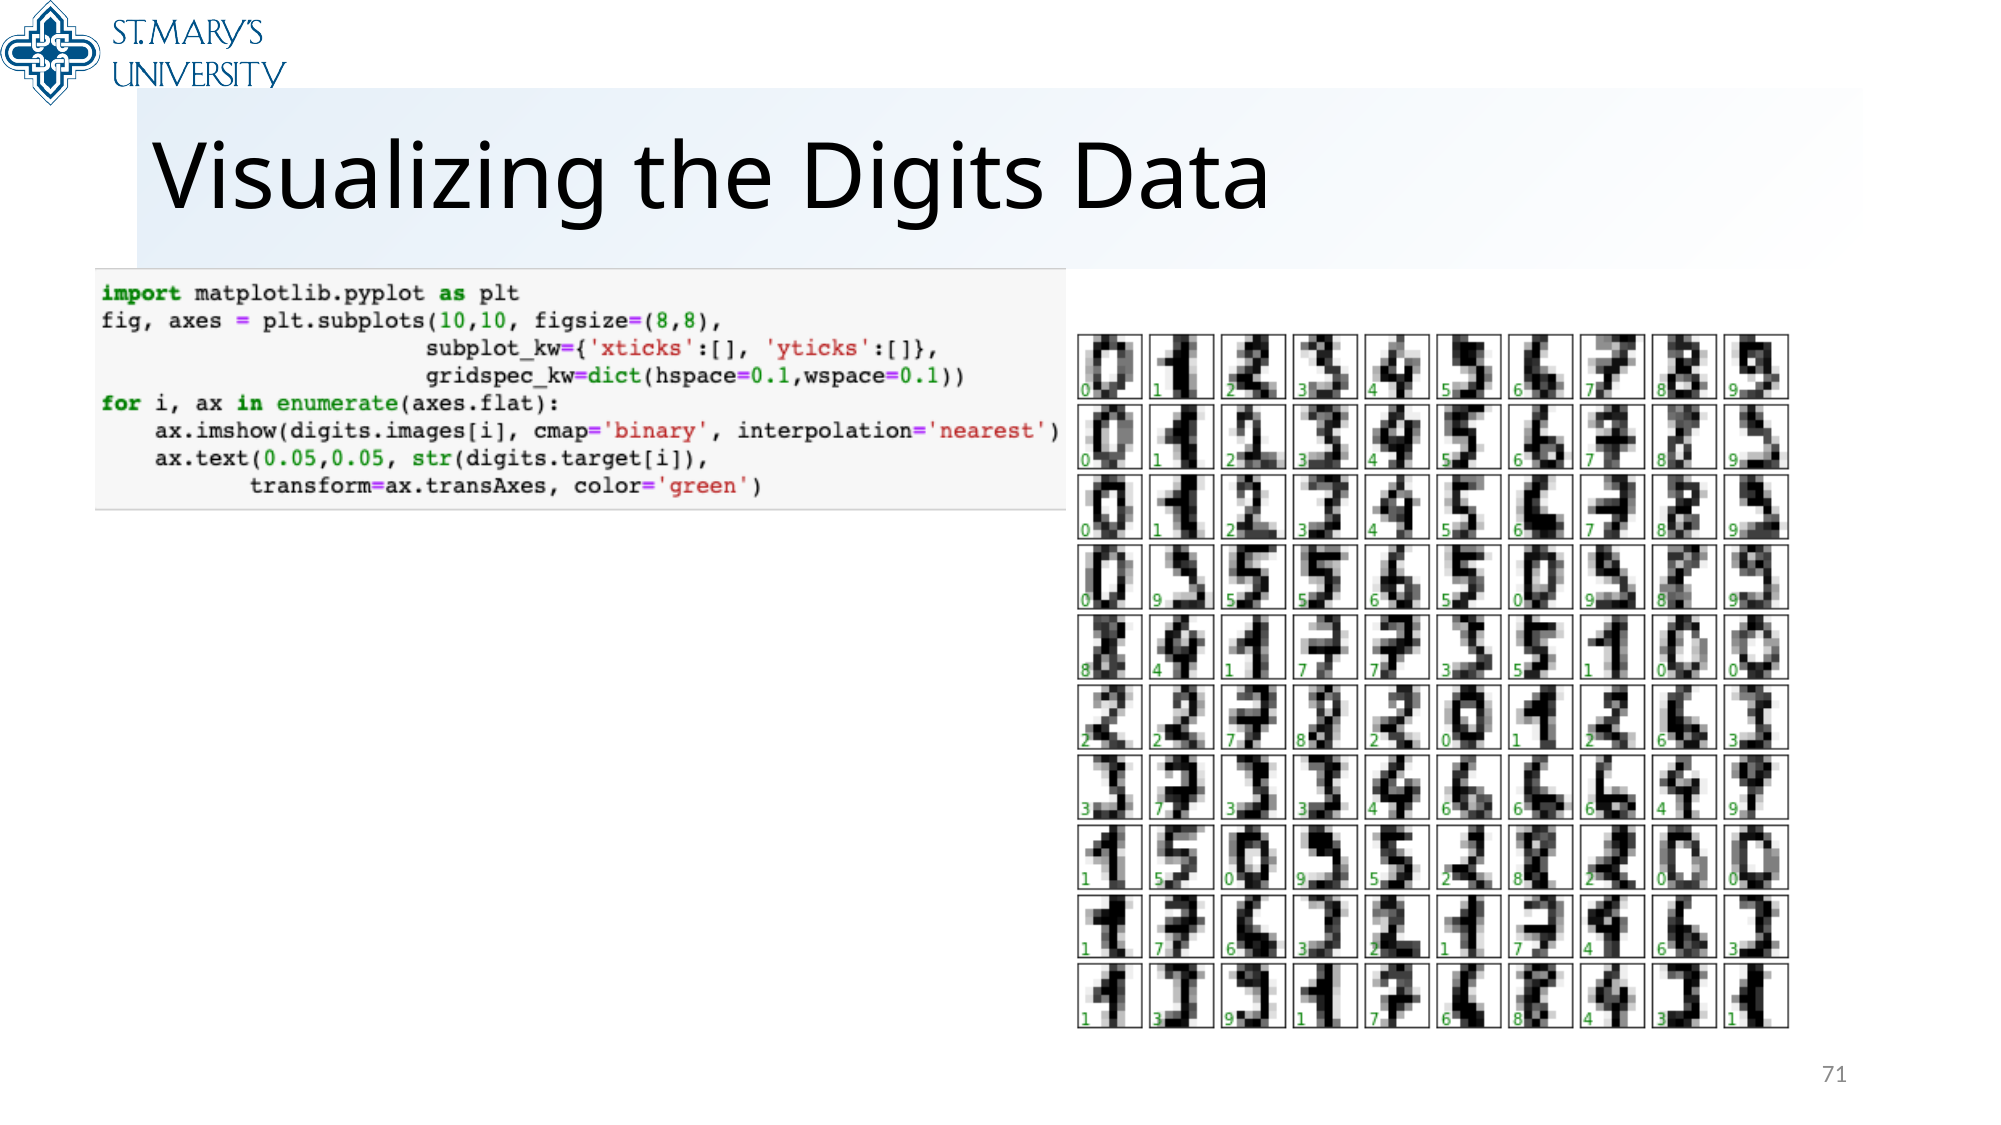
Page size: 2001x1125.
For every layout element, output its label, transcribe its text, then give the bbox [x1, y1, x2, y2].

picture [1068, 328, 1802, 1043]
picture [95, 268, 1066, 514]
picture [0, 0, 287, 106]
title Visualizing the Digits Data [137, 88, 1863, 269]
slide_number 71 [1412, 1042, 1863, 1103]
